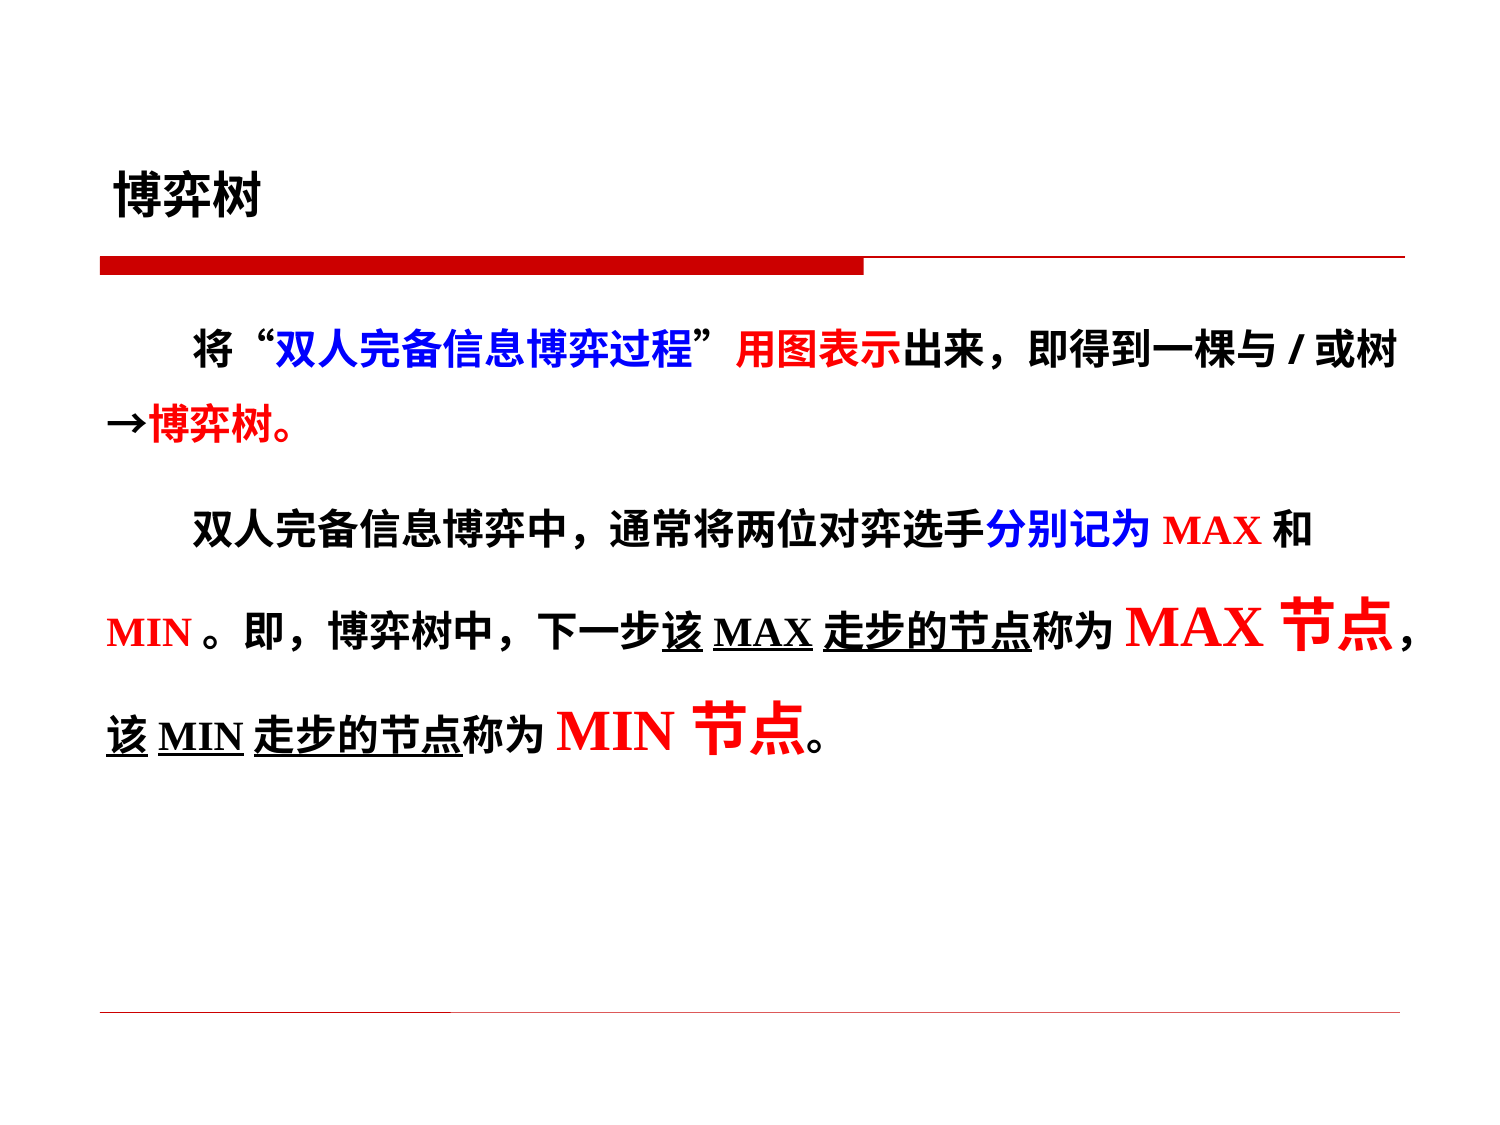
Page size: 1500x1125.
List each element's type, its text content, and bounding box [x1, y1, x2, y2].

title 博弈树 [112, 35, 288, 224]
text_box 将“双人完备信息博弈过程”用图表示出来，即得到一棵与/或树→博弈树。 双人完备信息博弈中，通常将两位对弈选手分别记为MAX和MIN。即，博弈树中，下一步该MAX走步的节点称为MAX节点，该MIN走步的节点称为MIN节点。 [106, 297, 1407, 763]
